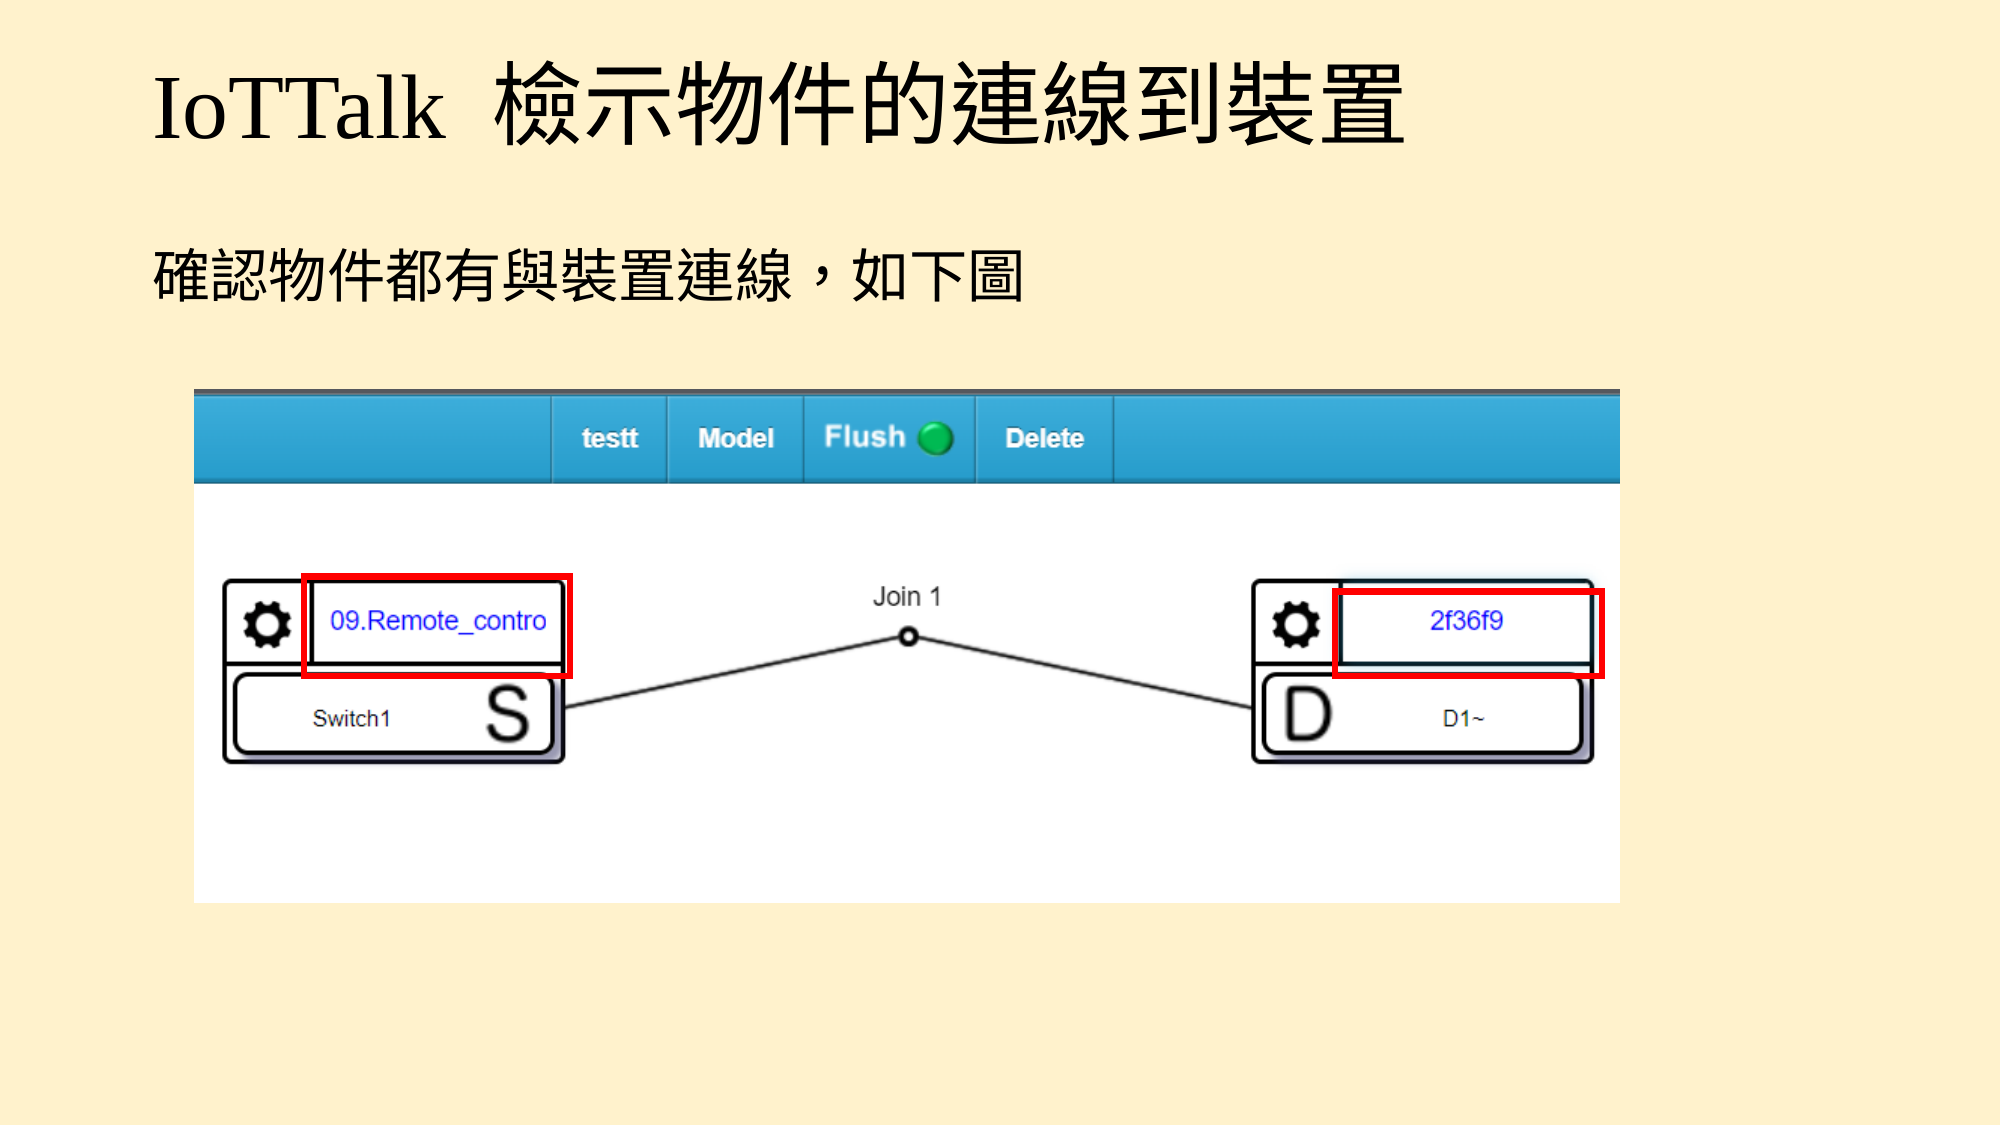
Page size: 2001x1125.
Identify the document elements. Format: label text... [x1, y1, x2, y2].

title IoTTalk 檢示物件的連線到裝置 [137, 0, 1863, 218]
picture [194, 389, 1620, 903]
list 確認物件都有與裝置連線，如下圖 [137, 239, 1980, 502]
